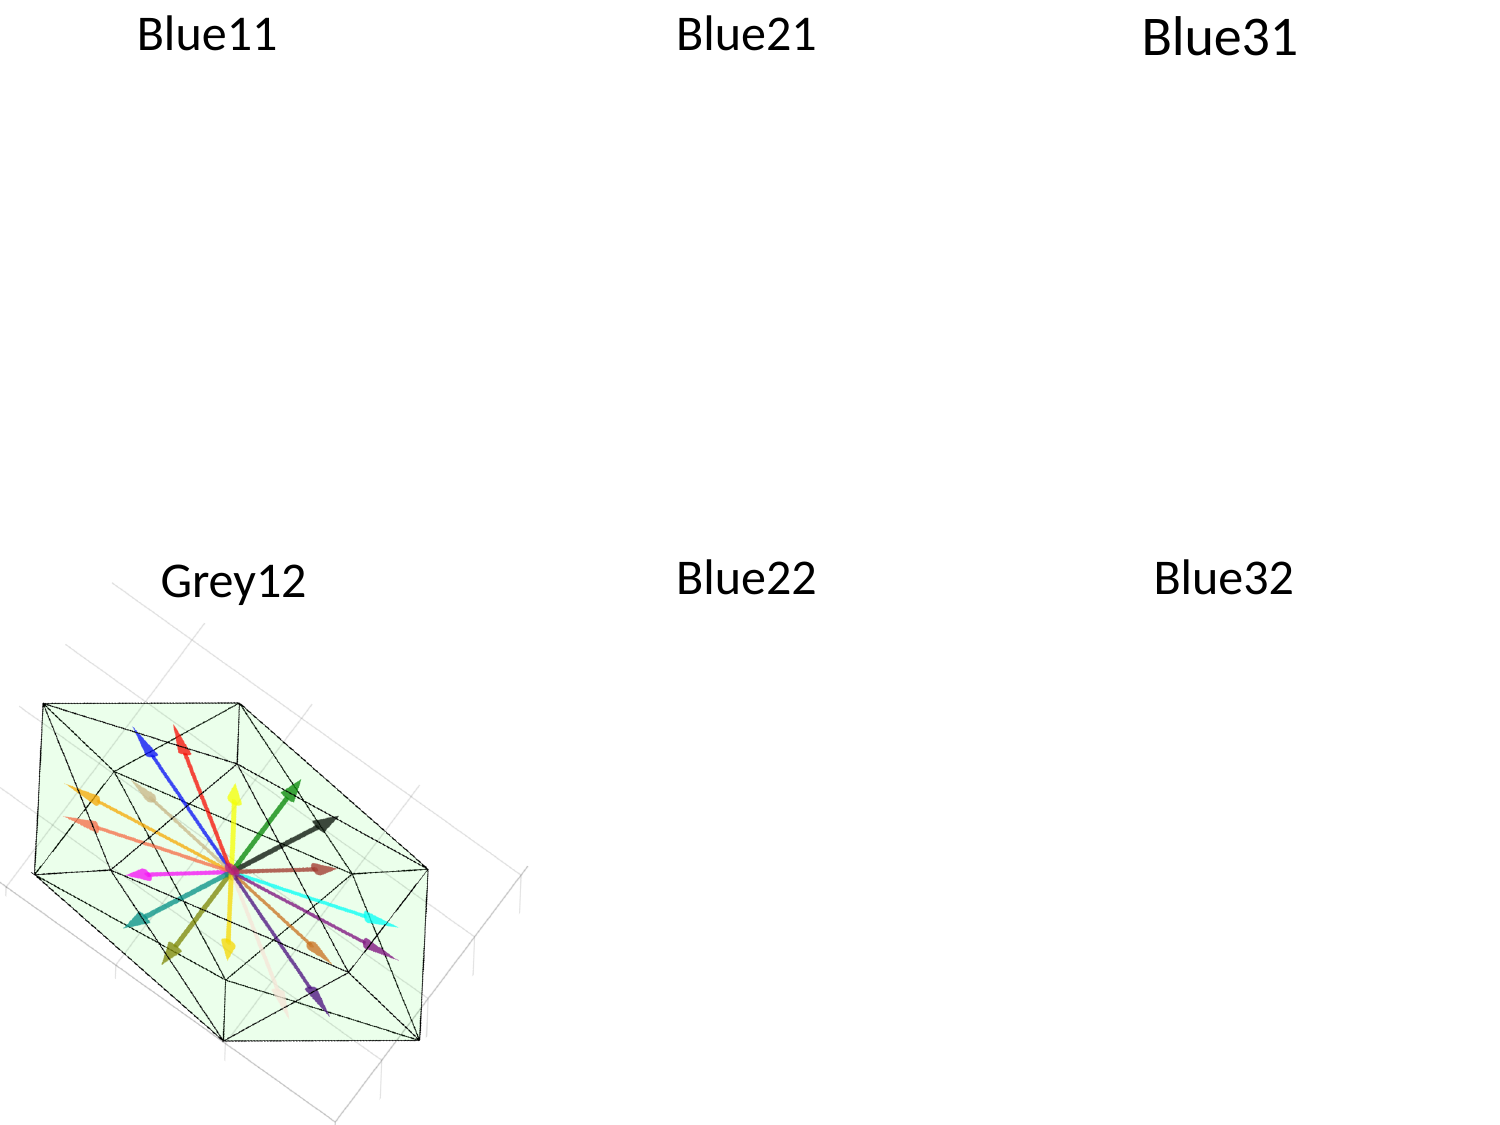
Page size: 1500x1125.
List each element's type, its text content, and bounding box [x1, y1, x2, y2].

text_box Grey12 [136, 546, 331, 623]
picture [0, 565, 544, 1125]
text_box Blue21 [649, 0, 844, 76]
text_box Blue11 [109, 0, 305, 76]
text_box Blue22 [649, 544, 844, 621]
text_box Blue32 [1126, 544, 1322, 621]
text_box Blue31 [1126, 0, 1322, 76]
